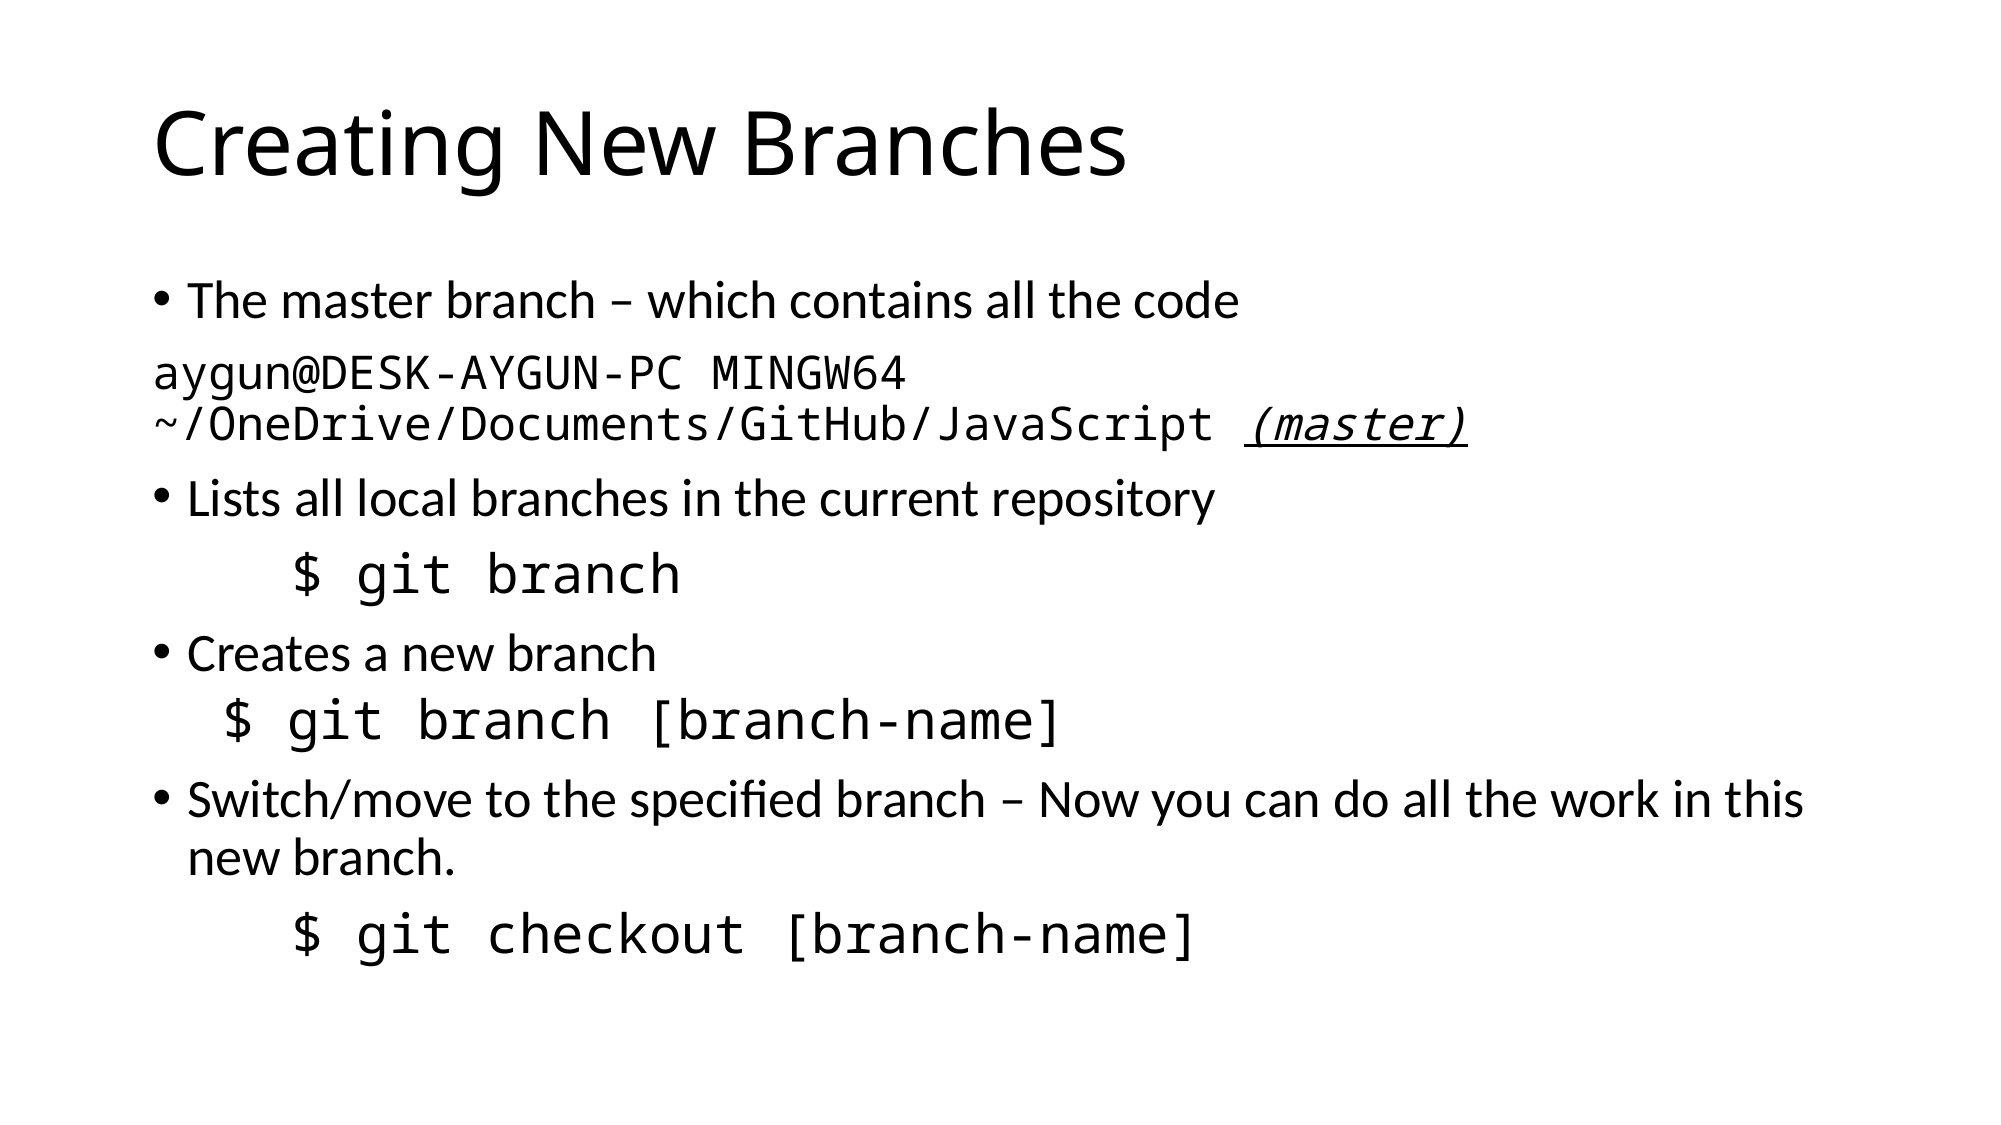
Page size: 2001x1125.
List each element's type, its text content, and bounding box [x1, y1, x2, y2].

title Creating New Branches [137, 90, 1863, 203]
list The master branch – which contains all the code aygun@DESK-AYGUN-PC MINGW64 ~/OneDrive/Documents/GitHub/JavaScript (master) Lists all local branches in the current repository $ git branch Creates a new branch $ git branch [branch-name] Switch/move to the specified branch – Now you can do all the work in this new branch. $ git checkout [branch-name] [137, 264, 1863, 979]
